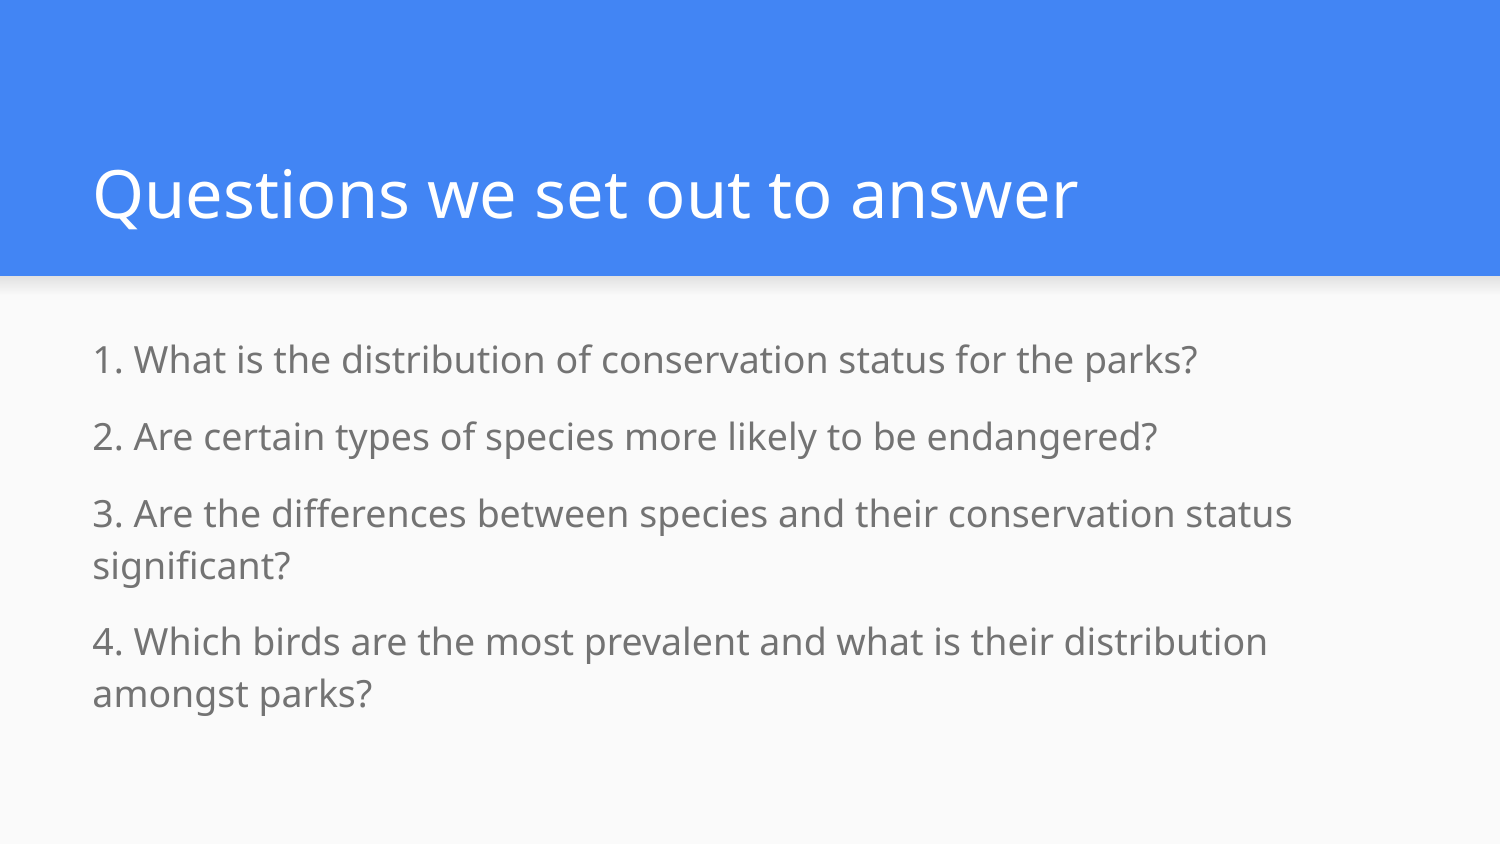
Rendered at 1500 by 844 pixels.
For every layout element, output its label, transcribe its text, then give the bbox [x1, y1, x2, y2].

list 1. What is the distribution of conservation status for the parks? 2. Are certain types of species more likely to be endangered? 3. Are the differences between species and their conservation status significant? 4. Which birds are the most prevalent and what is their distribution amongst parks? [77, 314, 1427, 760]
title Questions we set out to answer [77, 121, 1427, 248]
